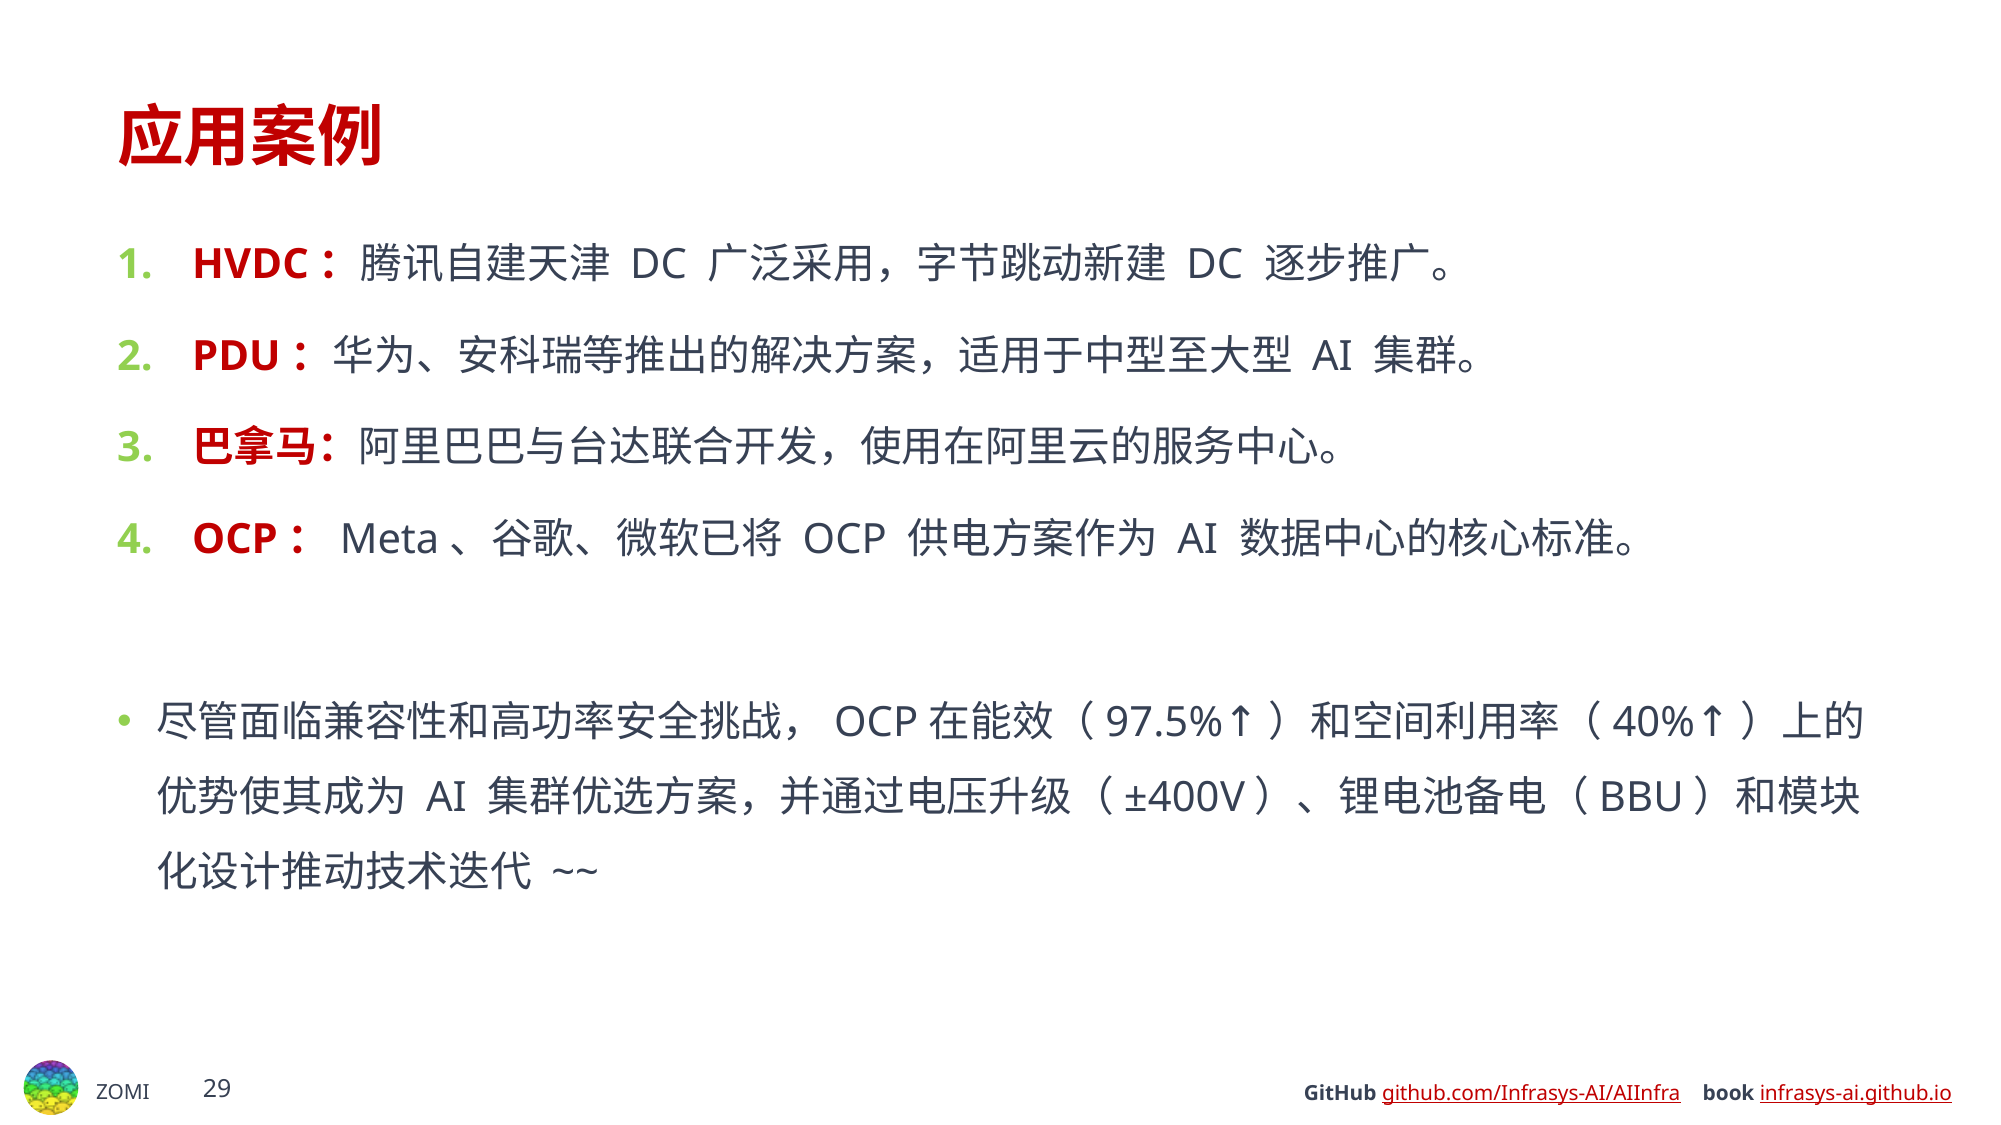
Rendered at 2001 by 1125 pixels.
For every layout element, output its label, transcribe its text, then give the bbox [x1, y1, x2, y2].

title 应用案例 [102, 85, 1901, 183]
list HVDC：腾讯自建天津 DC 广泛采用，字节跳动新建 DC 逐步推广。 PDU：华为、安科瑞等推出的解决方案，适用于中型至大型 AI 集群。 巴拿马：阿里巴巴与台达联合开发，使用在阿里云的服务中心。 OCP：​​Meta、谷歌、微软​​已将 OCP 供电方案作为 ​​AI 数据中心的核心标准。 尽管面临兼容性和高功率安全挑战，OCP在能效（97.5%↑）和空间利用率（40%↑）上的优势使其成为 AI 集群优选方案​，并通过电压升级（±400V）、锂电池备电（BBU）和模块化设计推动技术迭代 ~~ [102, 204, 1901, 1043]
picture [23, 1060, 79, 1115]
